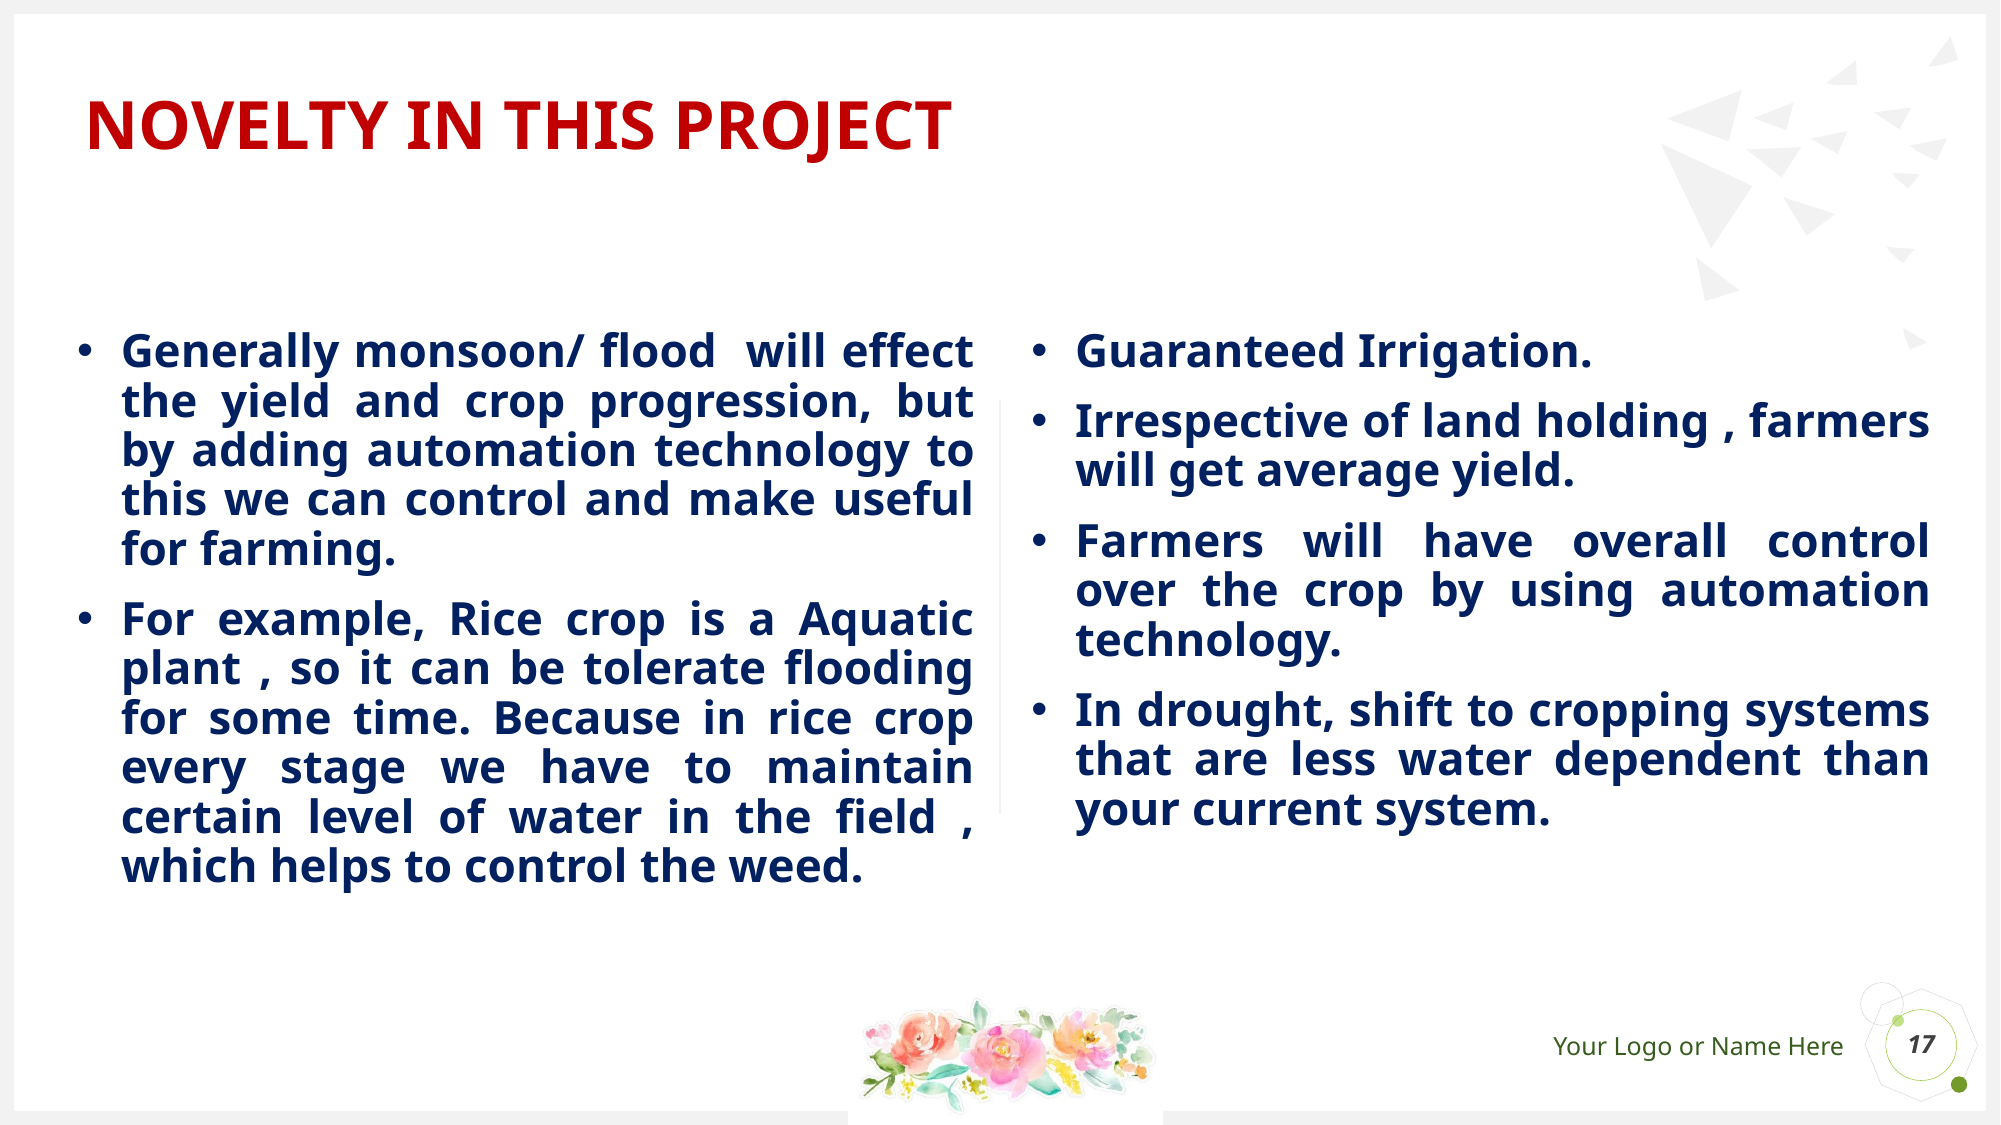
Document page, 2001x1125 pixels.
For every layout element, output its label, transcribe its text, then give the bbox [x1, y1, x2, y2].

slide_number 17 [1885, 1011, 1957, 1081]
list Generally monsoon/ flood will effect the yield and crop progression, but by adding automation technology to this we can control and make useful for farming. For example, Rice crop is a Aquatic plant , so it can be tolerate flooding for some time. Because in rice crop every stage we have to maintain certain level of water in the field , which helps to control the weed. [77, 328, 975, 832]
list Guaranteed Irrigation. Irrespective of land holding , farmers will get average yield. Farmers will have overall control over the crop by using automation technology. In drought, shift to cropping systems that are less water dependent than your current system. [1031, 327, 1932, 1017]
picture [848, 982, 1163, 1125]
title Novelty In This Project [84, 34, 1932, 222]
